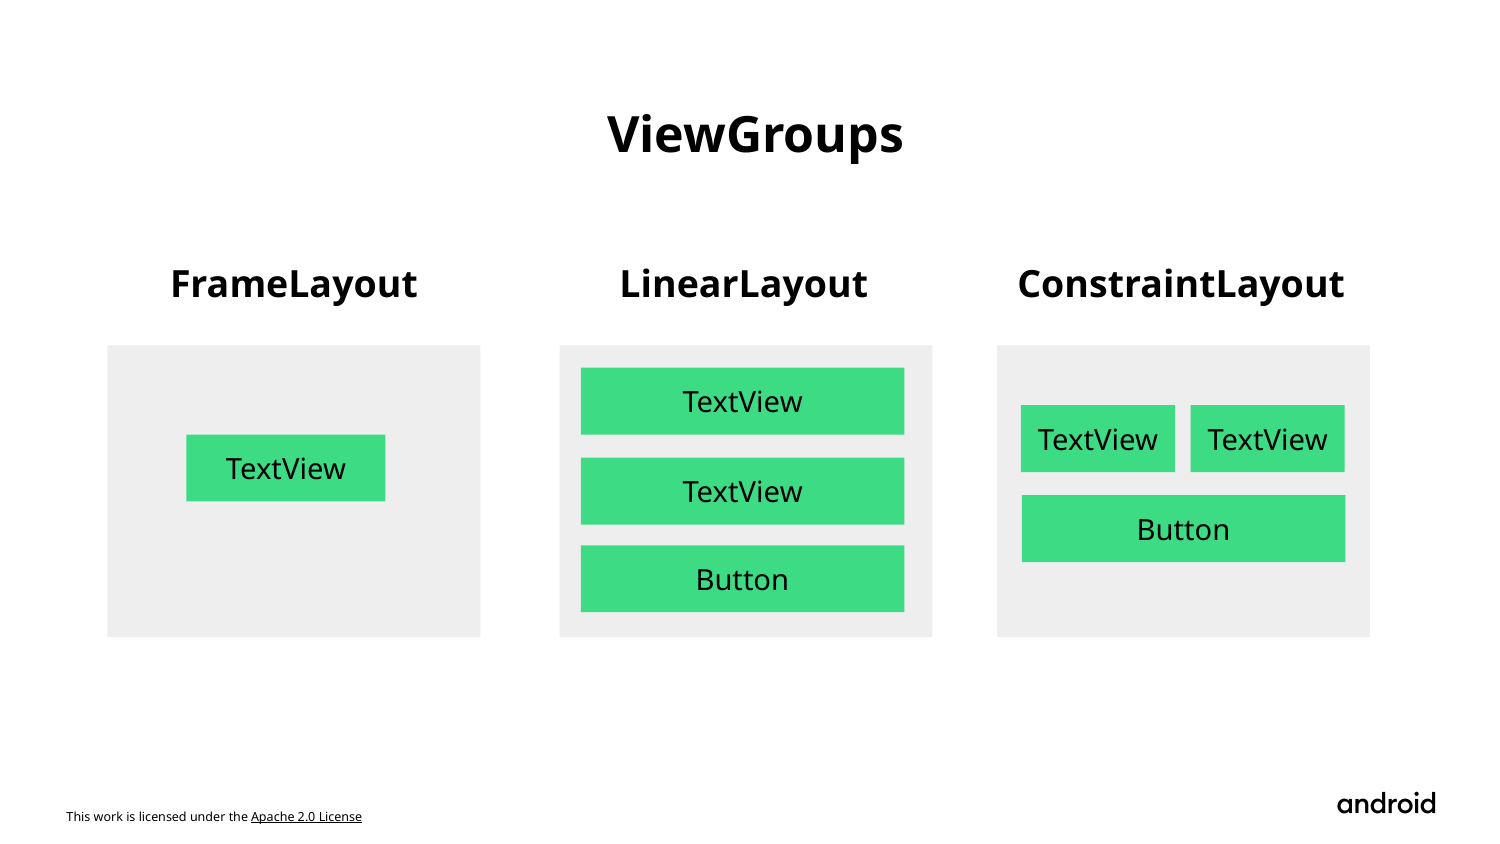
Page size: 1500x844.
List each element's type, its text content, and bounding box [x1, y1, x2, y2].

text_box ConstraintLayout [994, 245, 1368, 298]
text_box Button [1021, 495, 1346, 563]
picture [1334, 788, 1438, 817]
text_box [997, 345, 1370, 637]
text_box TextView [1190, 405, 1345, 473]
text_box TextView [186, 434, 386, 502]
text_box Button [580, 545, 905, 613]
text_box TextView [1020, 405, 1175, 473]
text_box FrameLayout [107, 245, 481, 298]
text_box TextView [580, 367, 905, 435]
text_box TextView [580, 457, 905, 525]
title ViewGroups [592, 87, 1175, 208]
text_box [559, 345, 933, 637]
text_box LinearLayout [557, 245, 931, 298]
text_box [107, 345, 481, 637]
